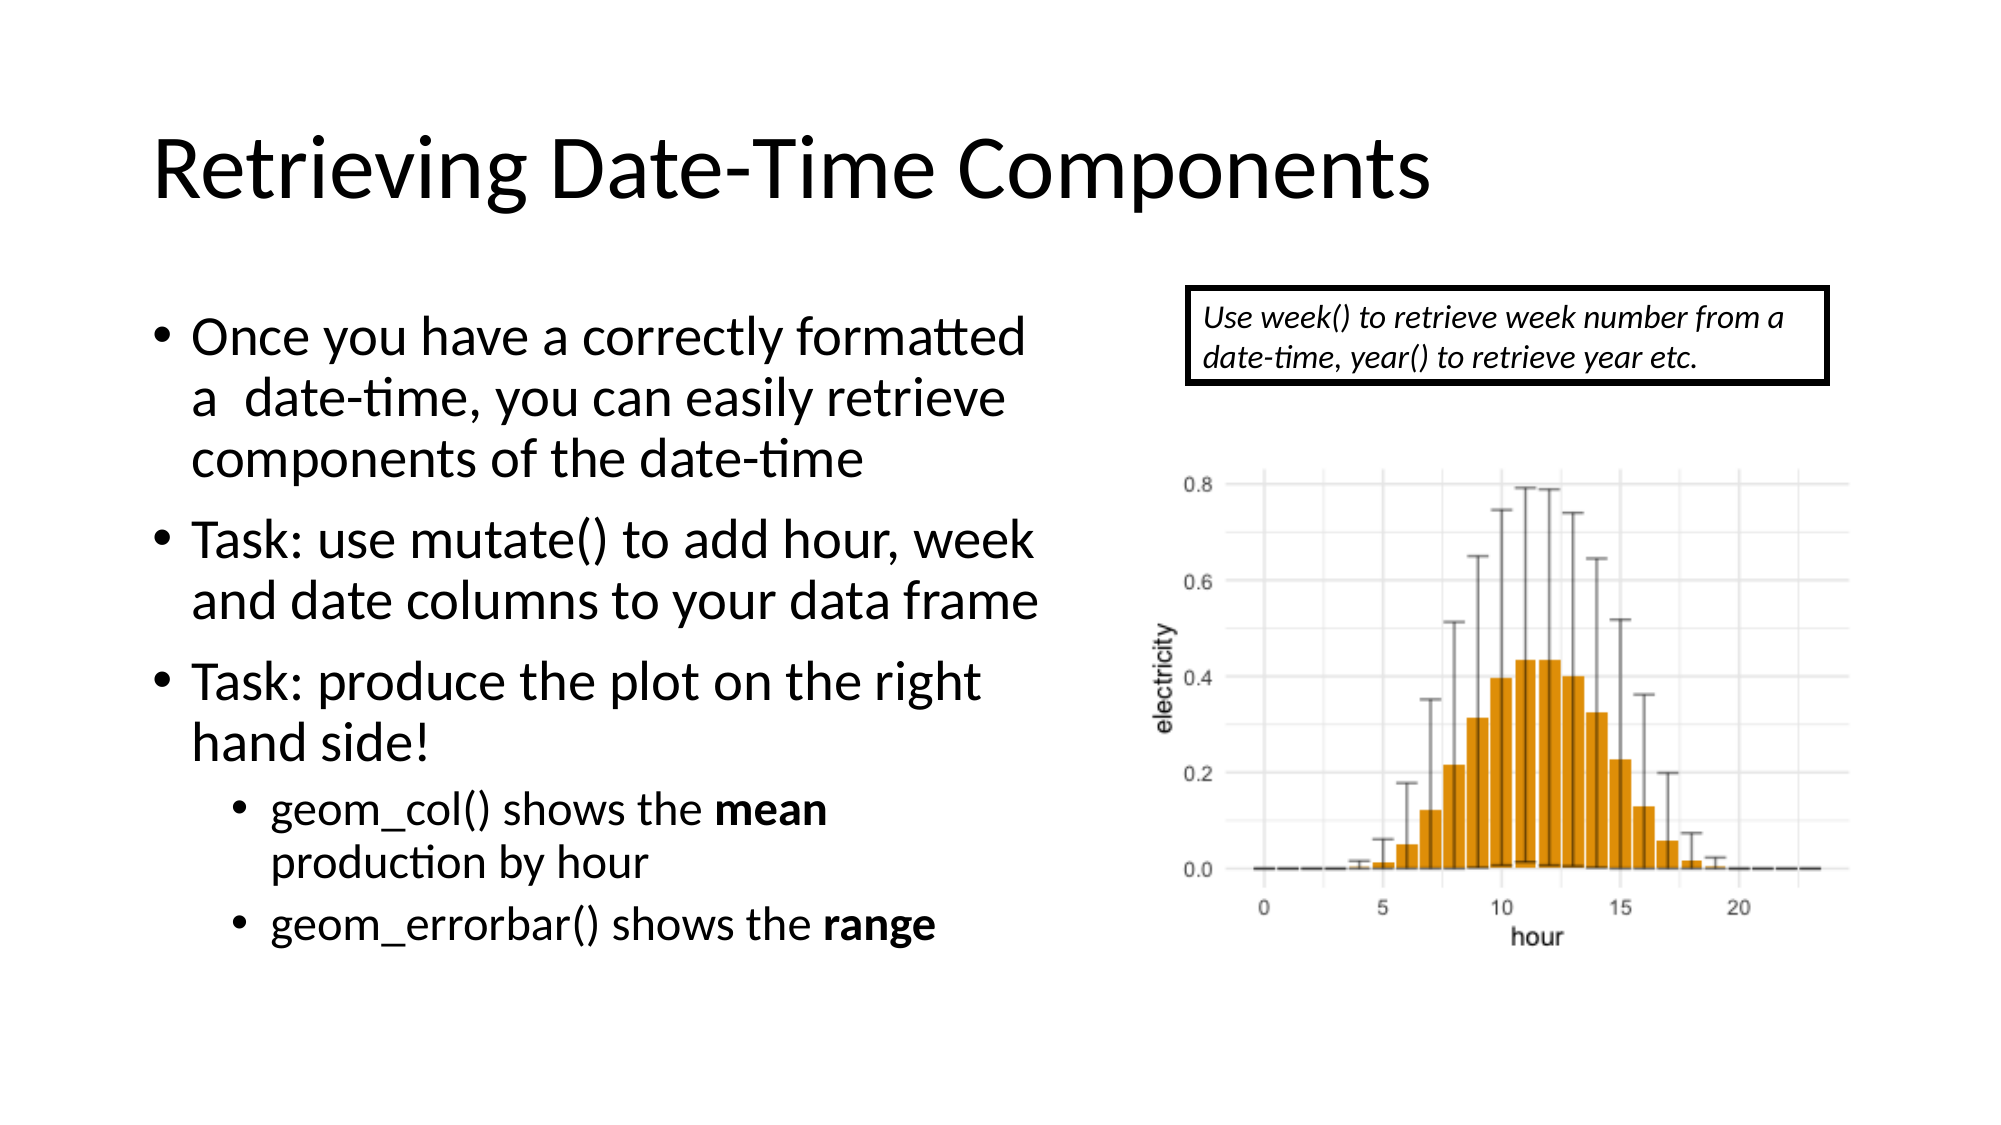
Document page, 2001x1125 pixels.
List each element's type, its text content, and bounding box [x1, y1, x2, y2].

title Retrieving Date-Time Components [137, 59, 1863, 278]
list Once you have a correctly formatted a date-time, you can easily retrieve components of the date-time Task: use mutate() to add hour, week and date columns to your data frame Task: produce the plot on the right hand side! geom_col() shows the mean production by hour geom_errorbar() shows the range [137, 299, 1066, 1014]
picture [1140, 456, 1863, 964]
text_box Use week() to retrieve week number from a date-time, year() to retrieve year etc. [1187, 287, 1828, 384]
